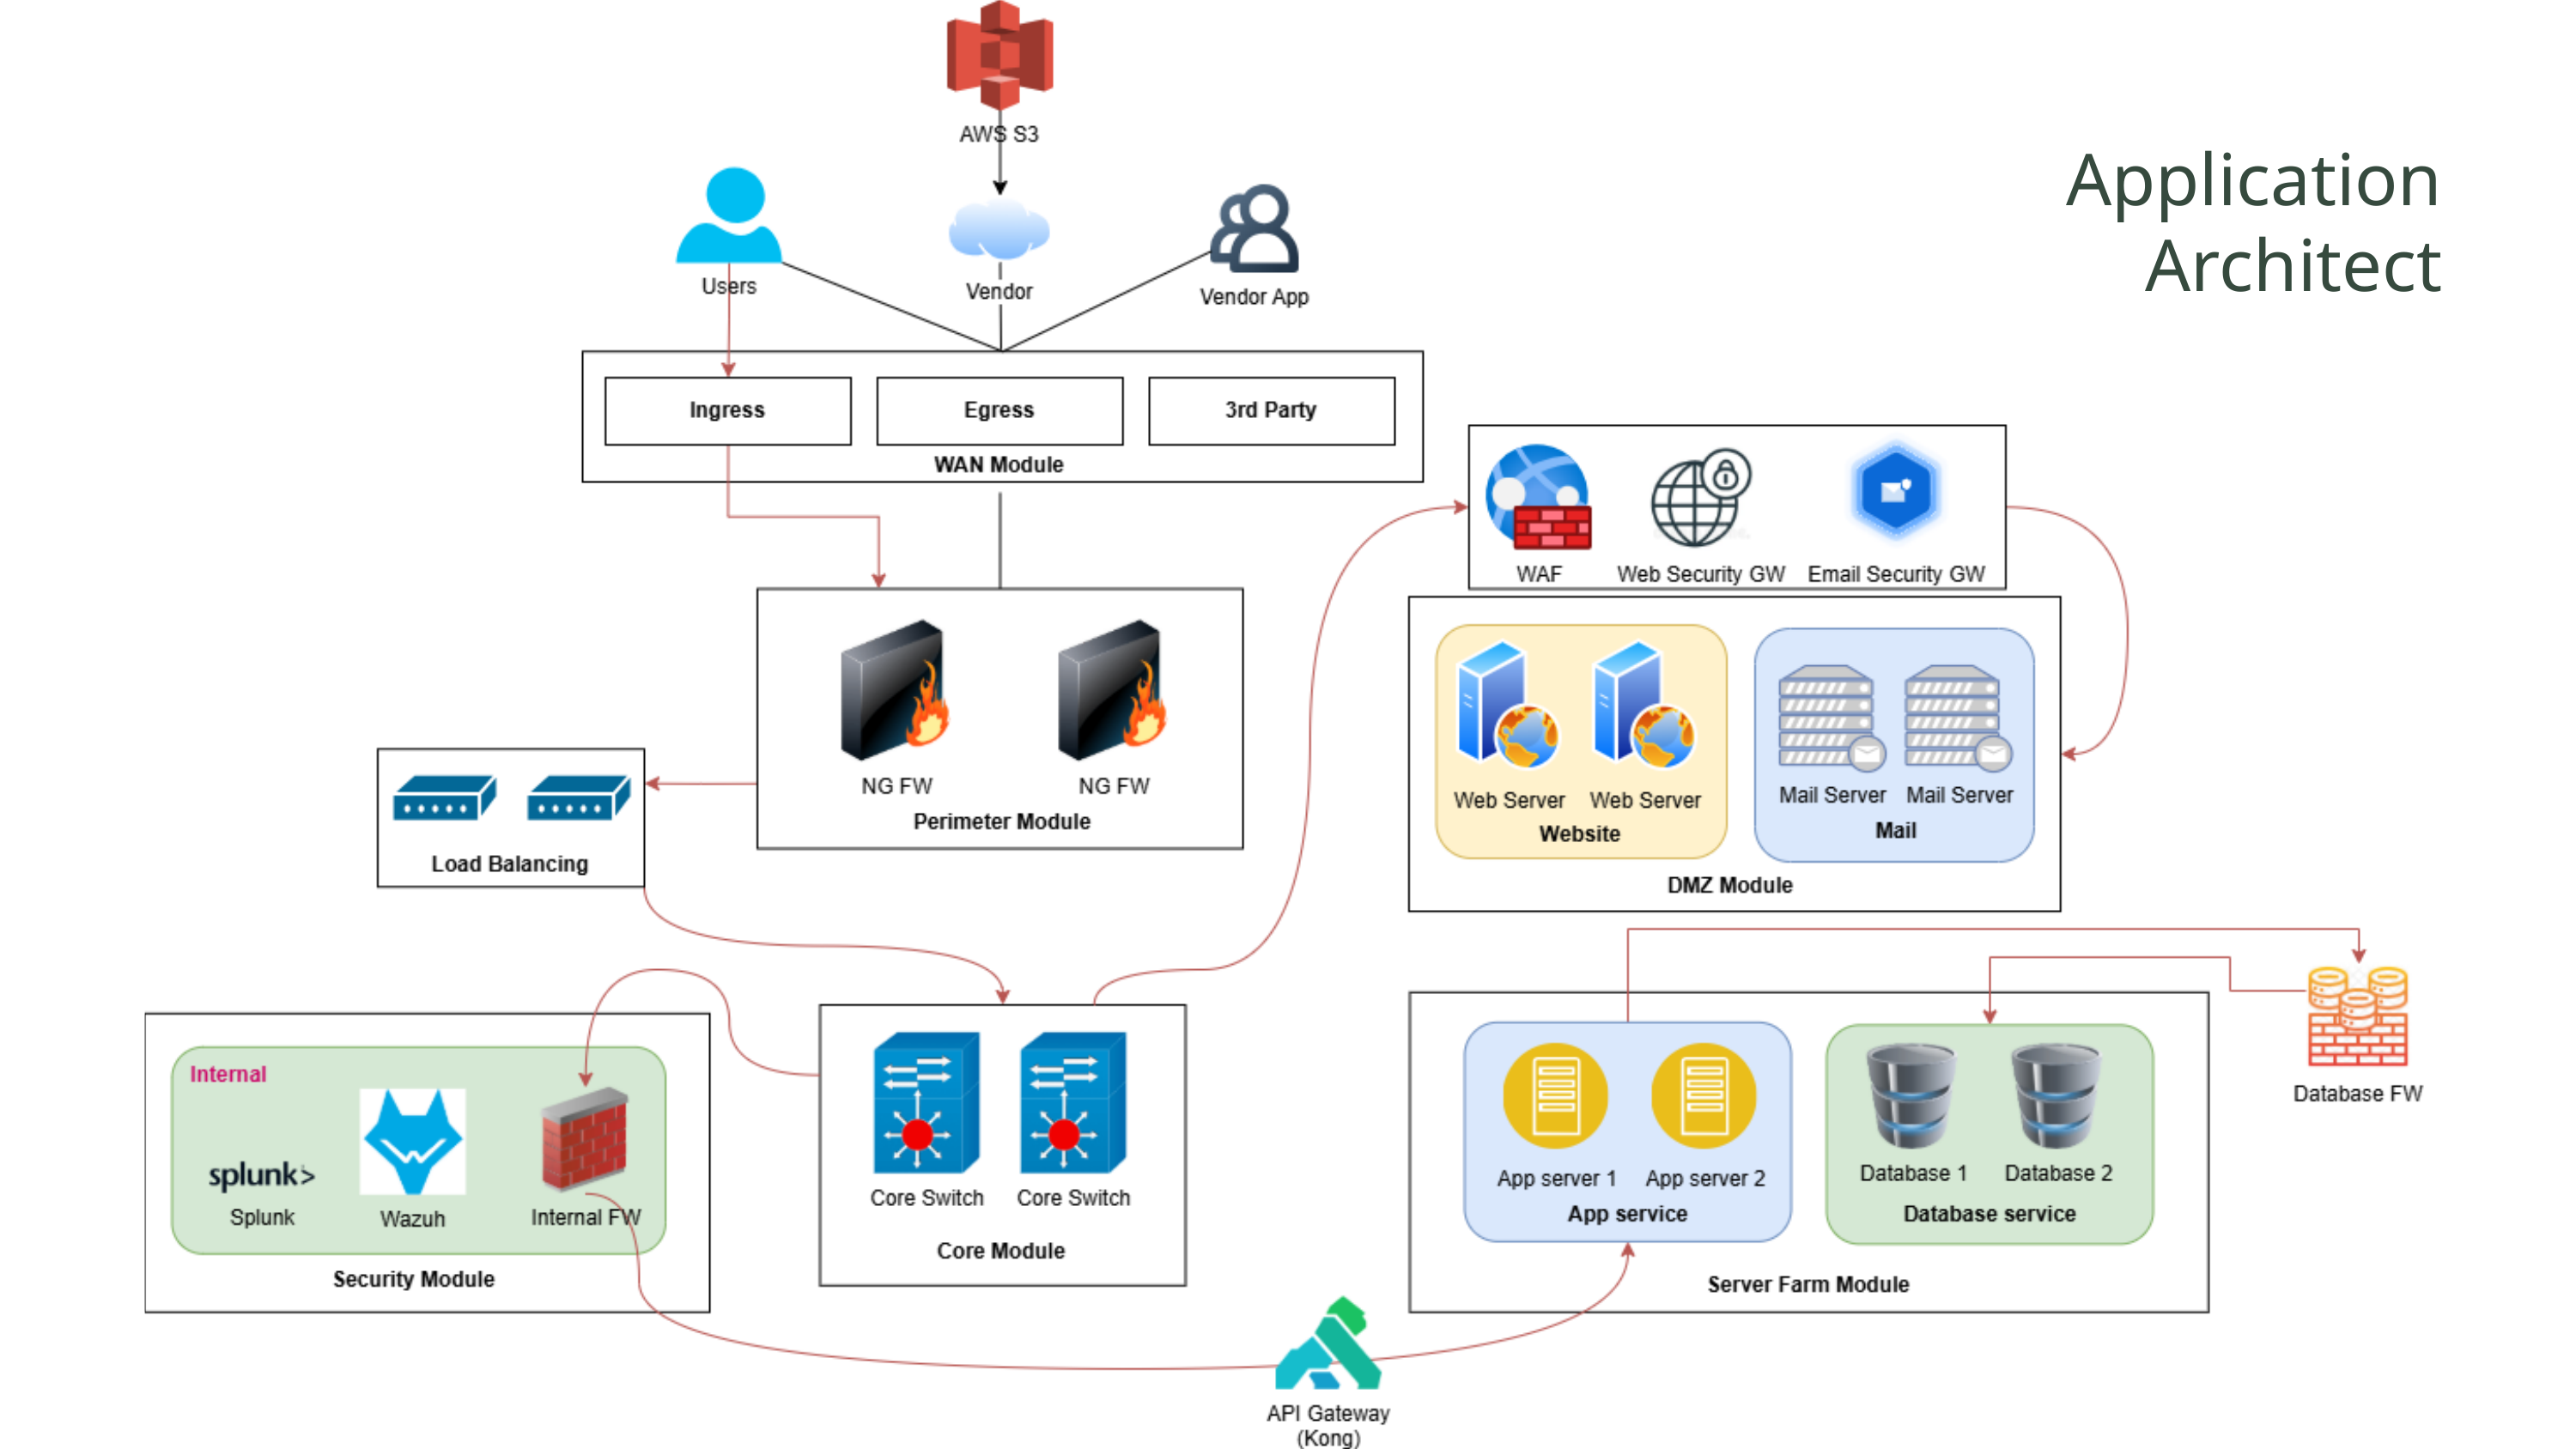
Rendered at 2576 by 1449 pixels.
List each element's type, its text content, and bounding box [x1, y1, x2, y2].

text_box Application Architect [1802, 134, 2443, 306]
text_box [144, 0, 2427, 1449]
